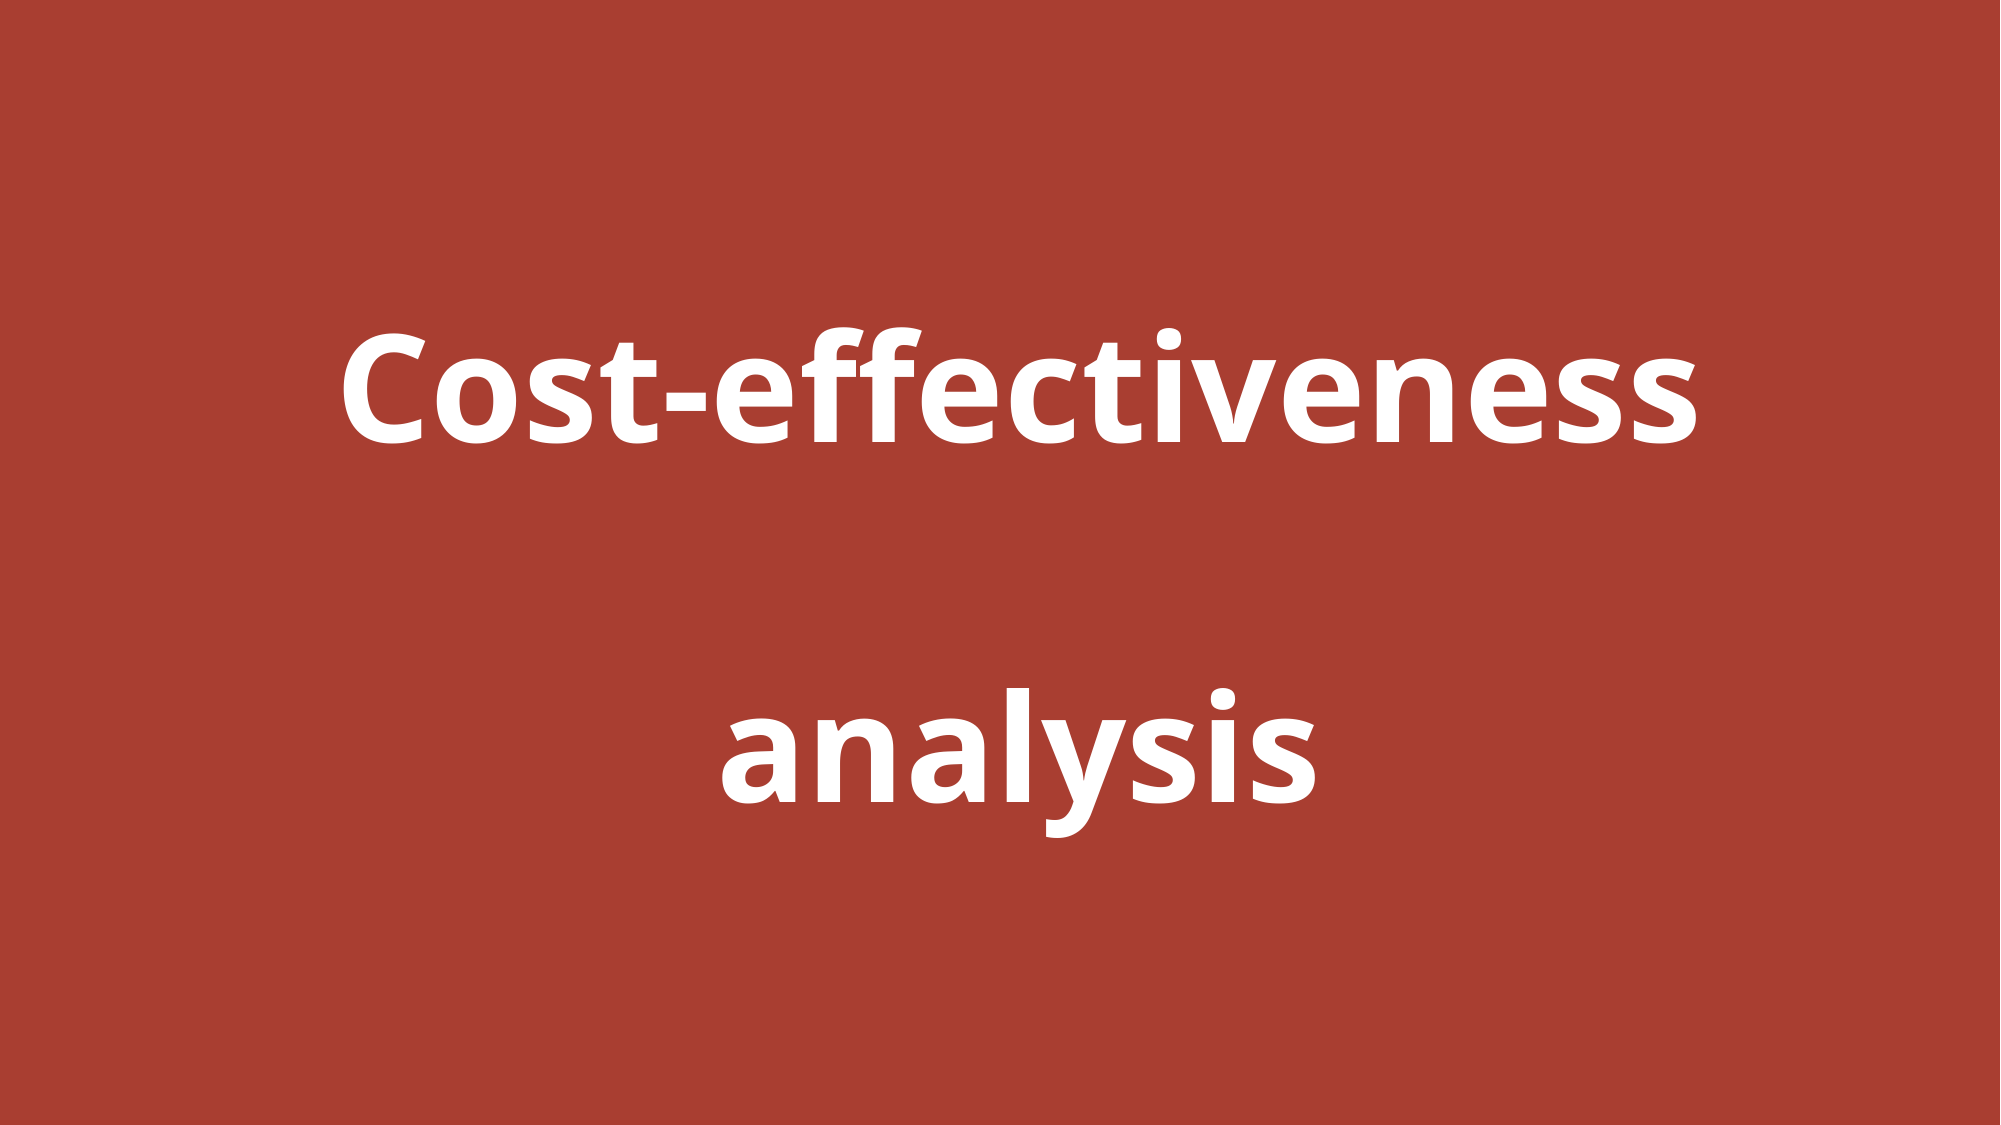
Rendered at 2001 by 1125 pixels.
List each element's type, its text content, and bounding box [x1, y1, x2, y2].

list Cost-effectiveness analysis [310, 74, 1723, 1051]
